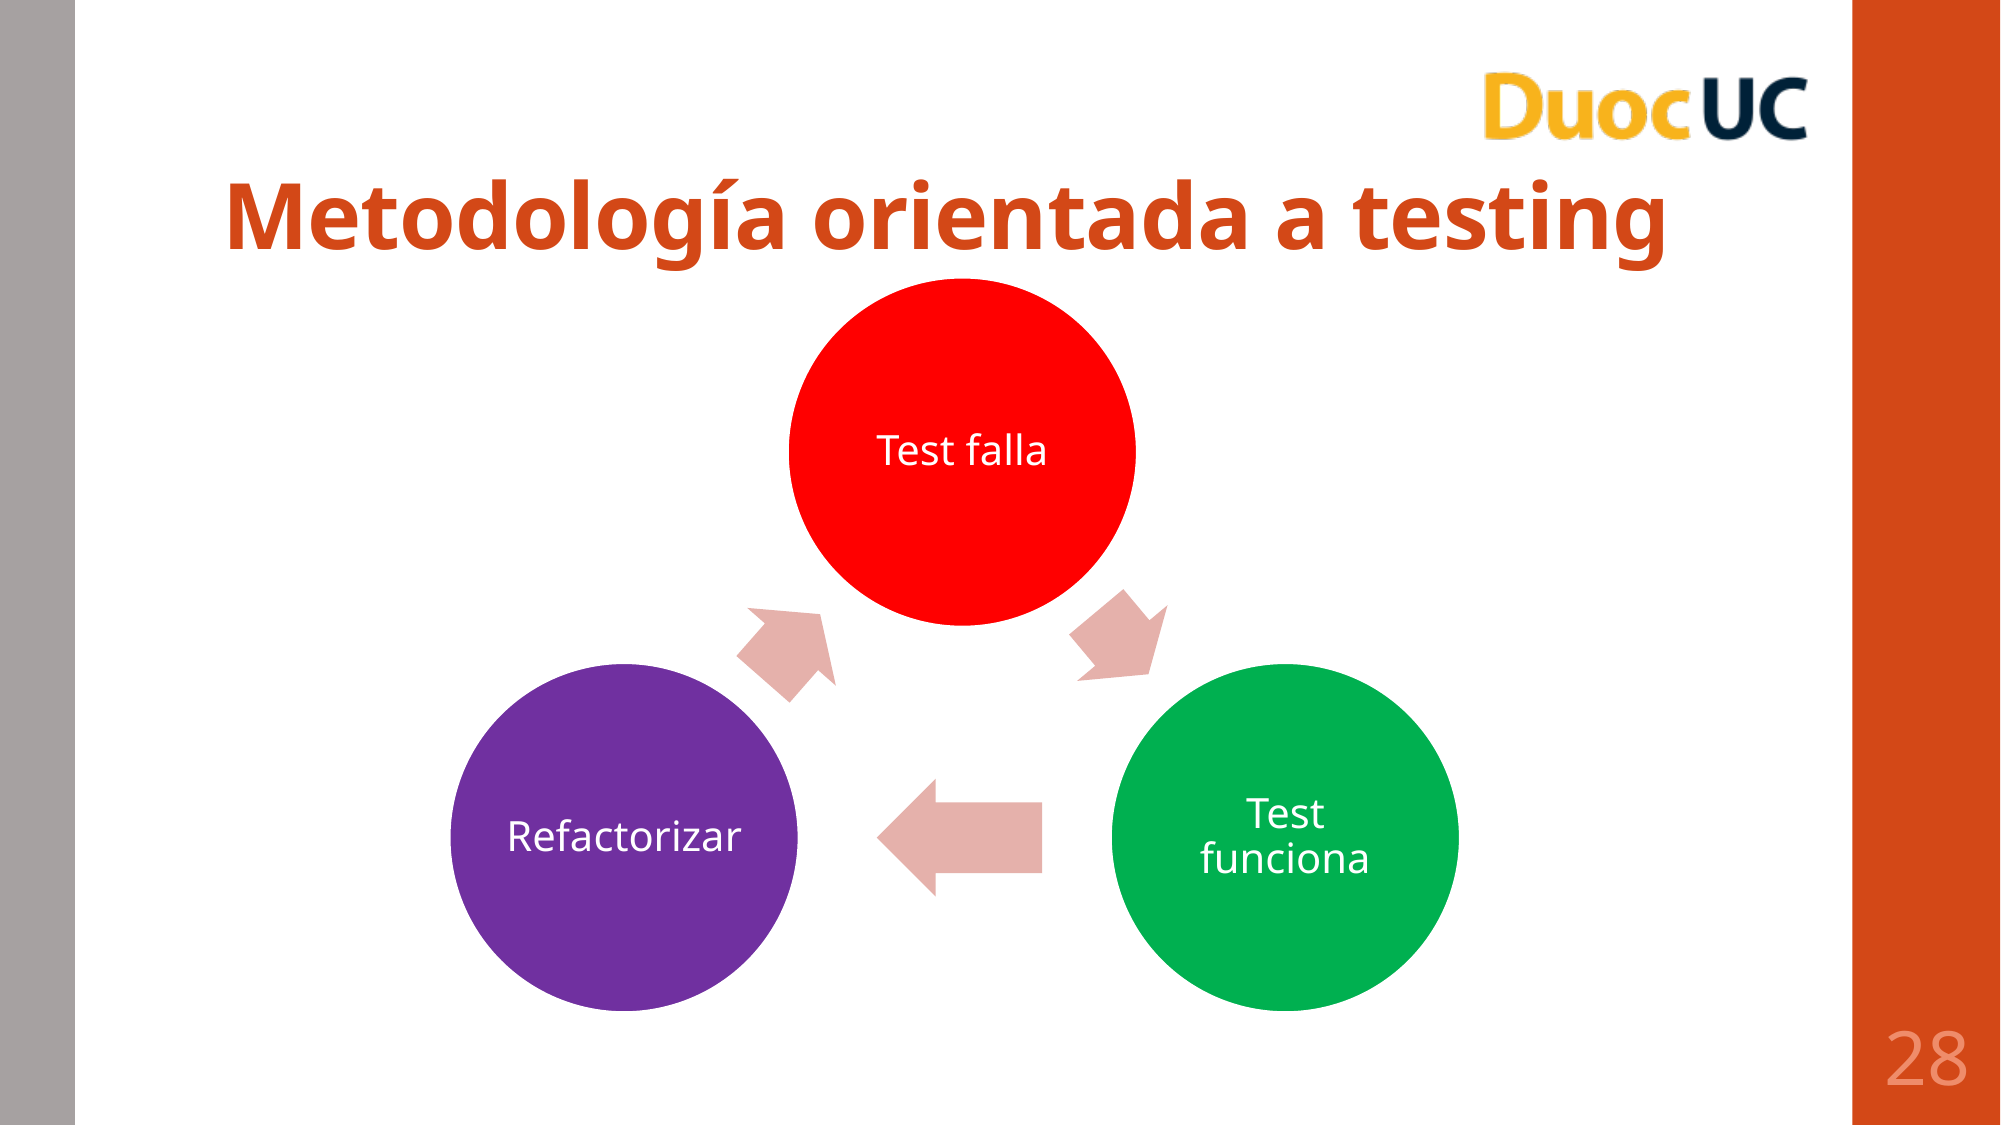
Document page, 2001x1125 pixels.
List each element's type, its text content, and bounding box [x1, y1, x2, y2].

title Metodología orientada a testing [206, 48, 1797, 278]
picture [1479, 61, 1809, 149]
slide_number 27 [1852, 1012, 2000, 1110]
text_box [371, 208, 1554, 1013]
